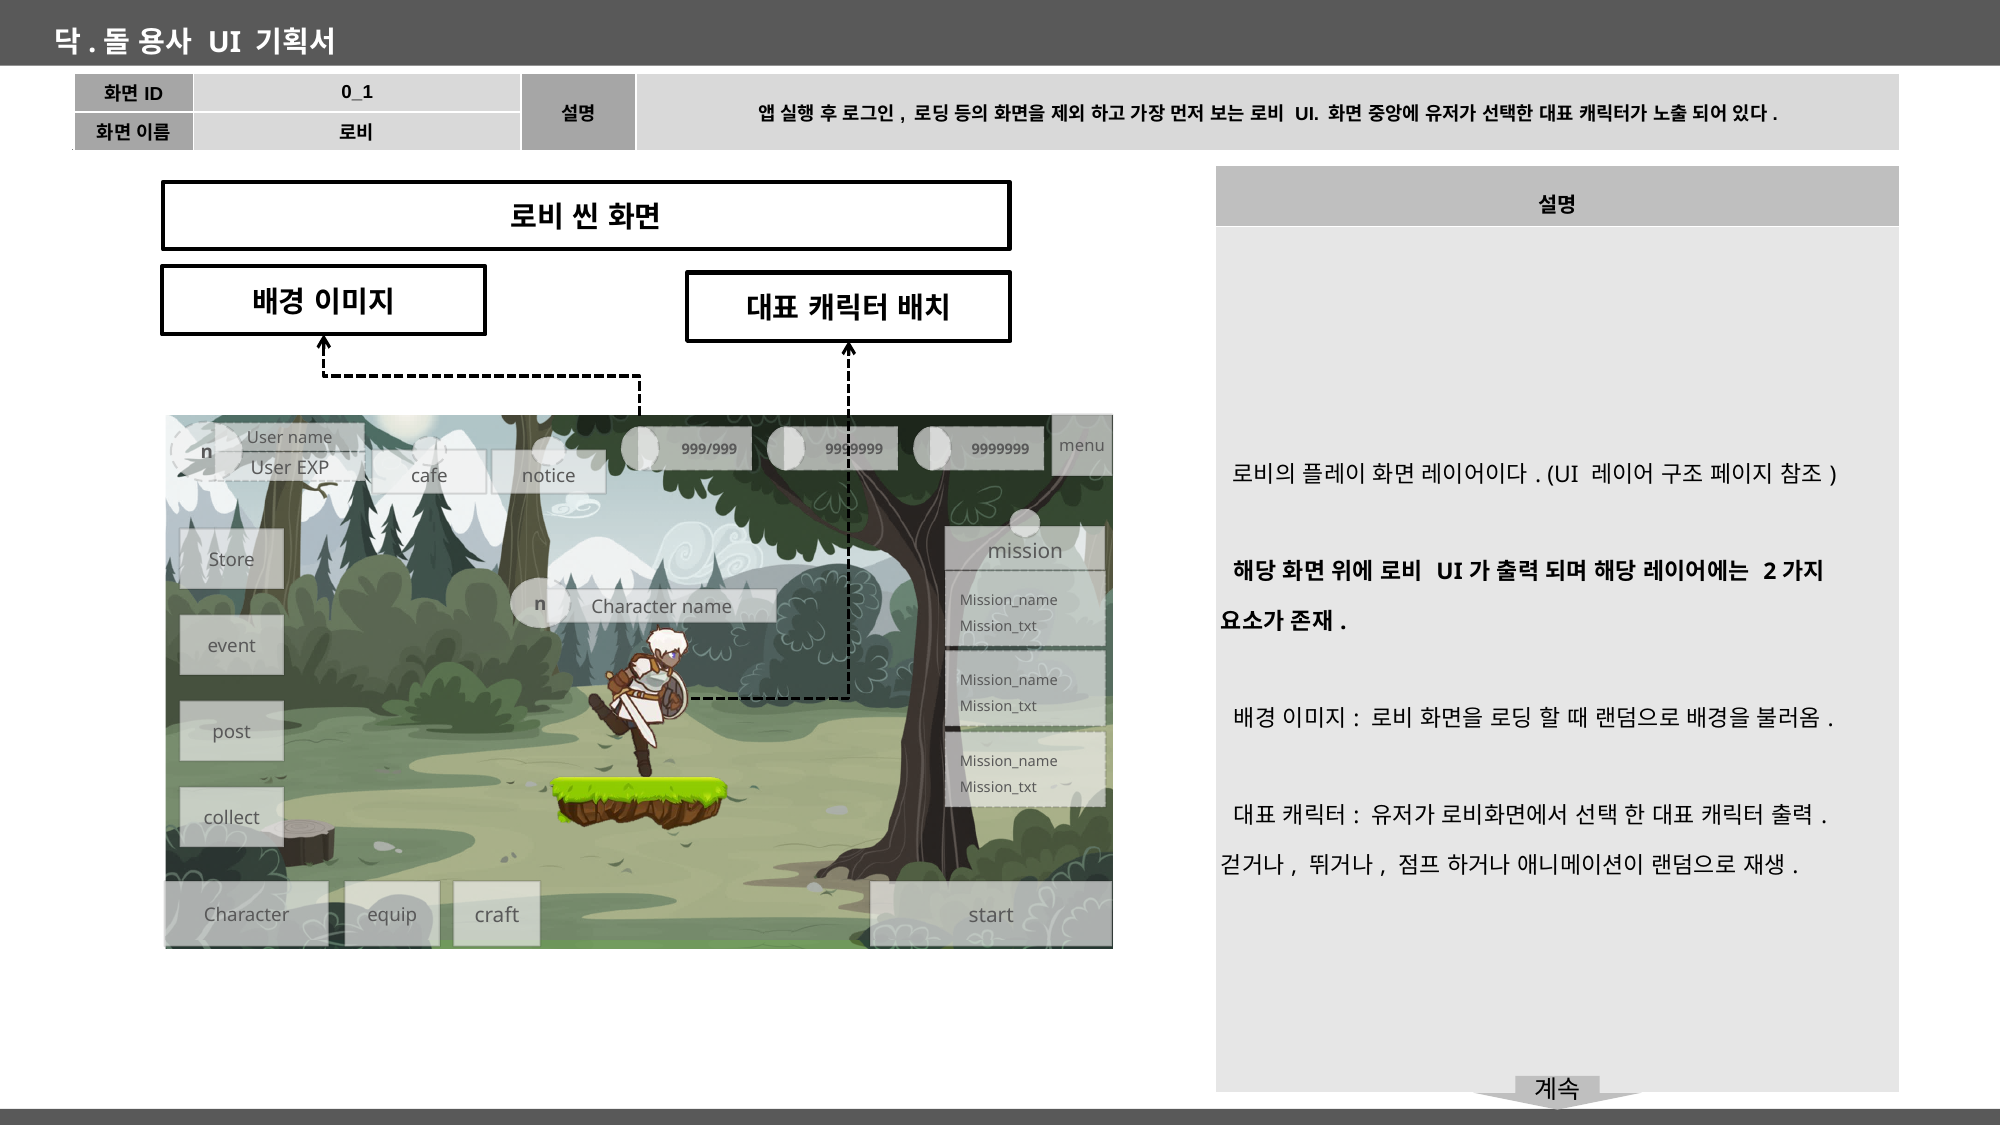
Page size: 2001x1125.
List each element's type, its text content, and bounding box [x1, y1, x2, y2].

text_box 대표 캐릭터 배치 [685, 270, 1012, 343]
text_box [440, 216, 523, 533]
table_header 설명 [1216, 166, 1899, 226]
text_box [690, 340, 849, 699]
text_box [164, 414, 1113, 947]
table_header 앱 실행 후 로그인, 로딩 등의 화면을 제외 하고 가장 먼저 보는 로비 UI. 화면 중앙에 유저가 선택한 대표 캐릭터가 노출 되어 있다. [637, 74, 1899, 150]
table_cell 화면 이름 [75, 113, 193, 150]
text_box 로비 씬 화면 [161, 180, 1012, 251]
table_cell 로비 [194, 113, 520, 150]
text_box 계속 [1471, 1073, 1644, 1112]
table_header 설명 [522, 74, 635, 150]
table_cell 로비의 플레이 화면 레이어이다. (UI 레이어 구조 페이지 참조) 해당 화면 위에 로비 UI가 출력 되며 해당 레이어에는 2가지 요소가 존재. 배경 이미지: 로비 화면을 로딩 할 때 랜덤으로 배경을 불러옴. 대표 캐릭터: 유저가 로비화면에서 선택 한 대표 캐릭터 출력. 걷거나, 뛰거나, 점프 하거나 애니메이션이 랜덤으로 재생. [1216, 227, 1899, 1092]
table_header 0_1 [194, 74, 520, 111]
table_header 화면ID [75, 74, 193, 111]
text_box 배경 이미지 [160, 264, 435, 336]
